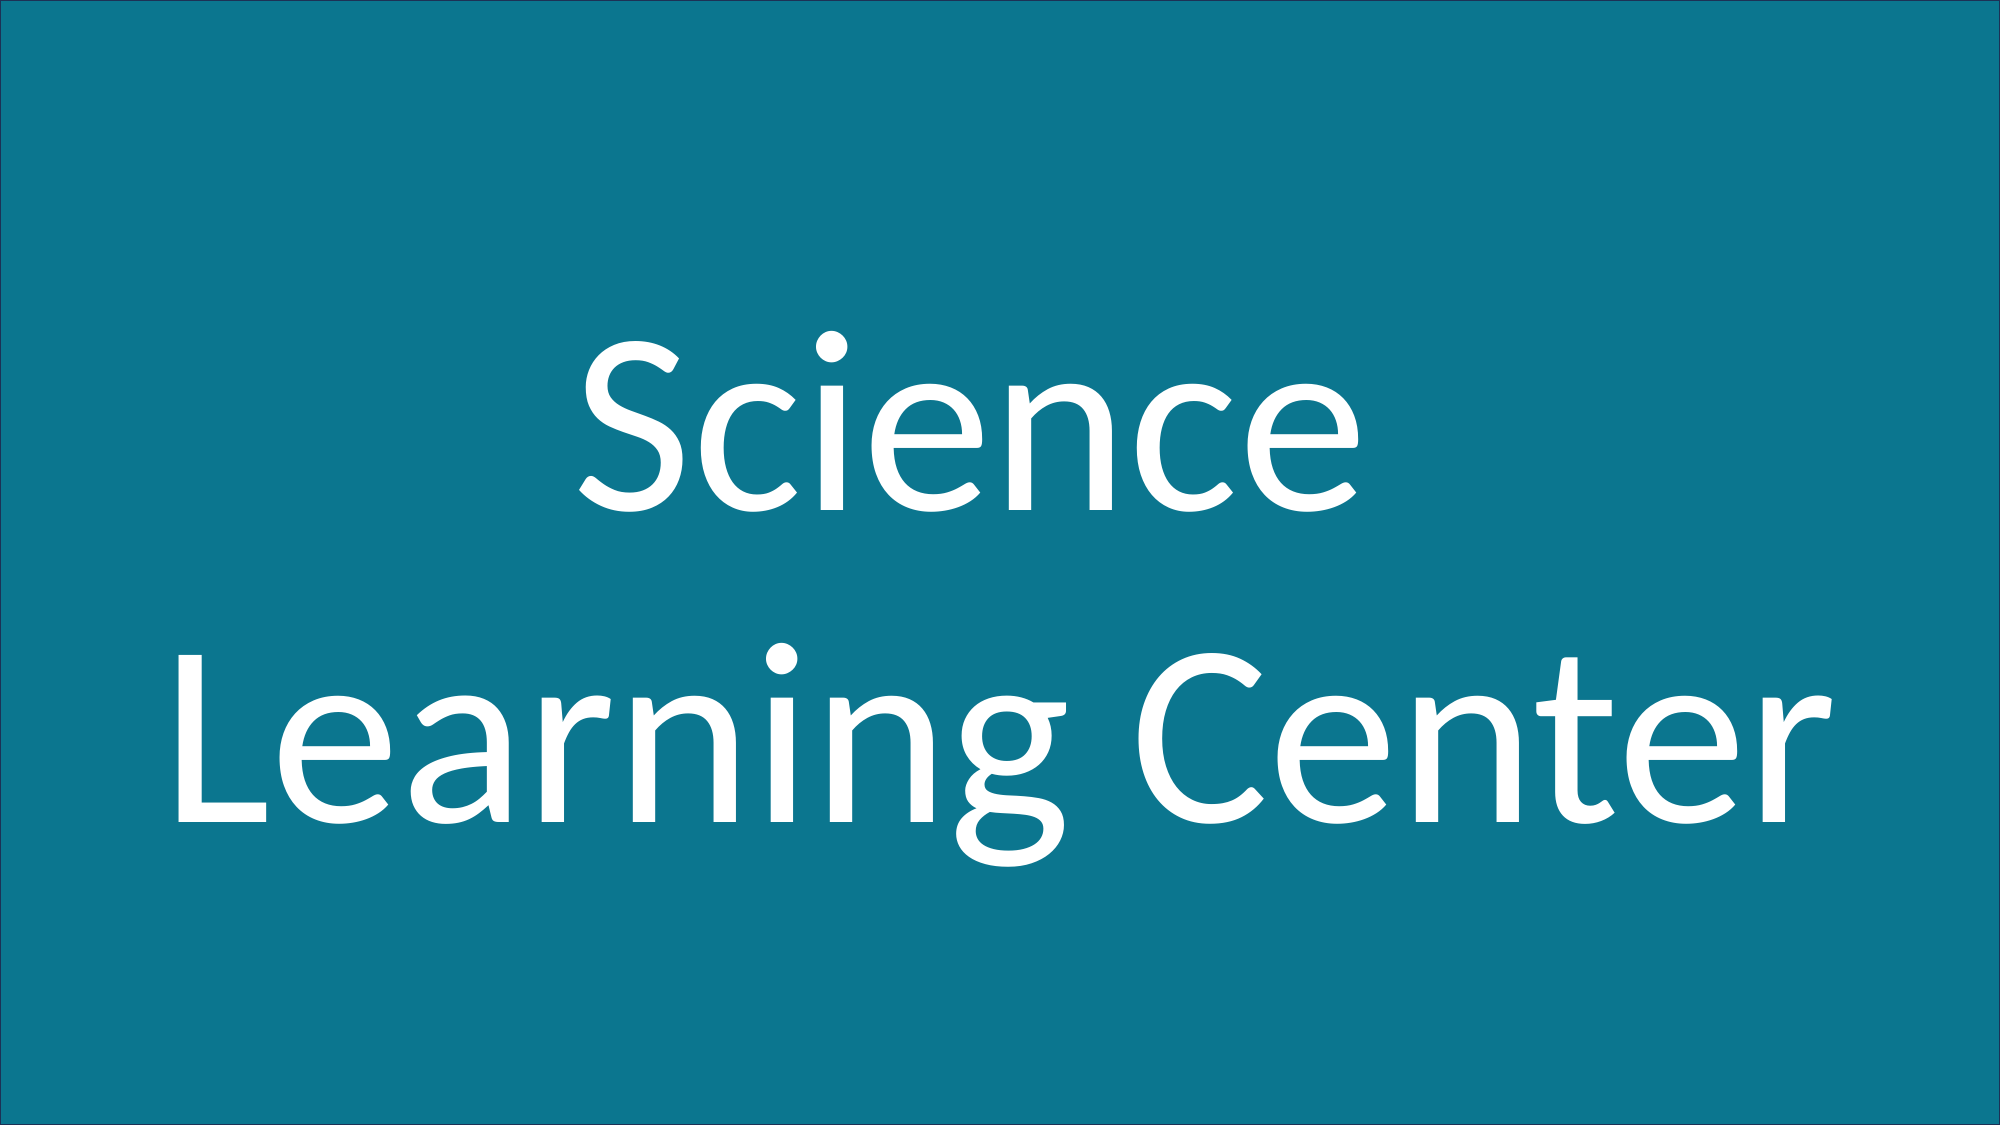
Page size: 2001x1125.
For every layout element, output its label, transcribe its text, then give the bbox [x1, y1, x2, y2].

text_box Science Learning Center [0, 0, 2000, 1125]
